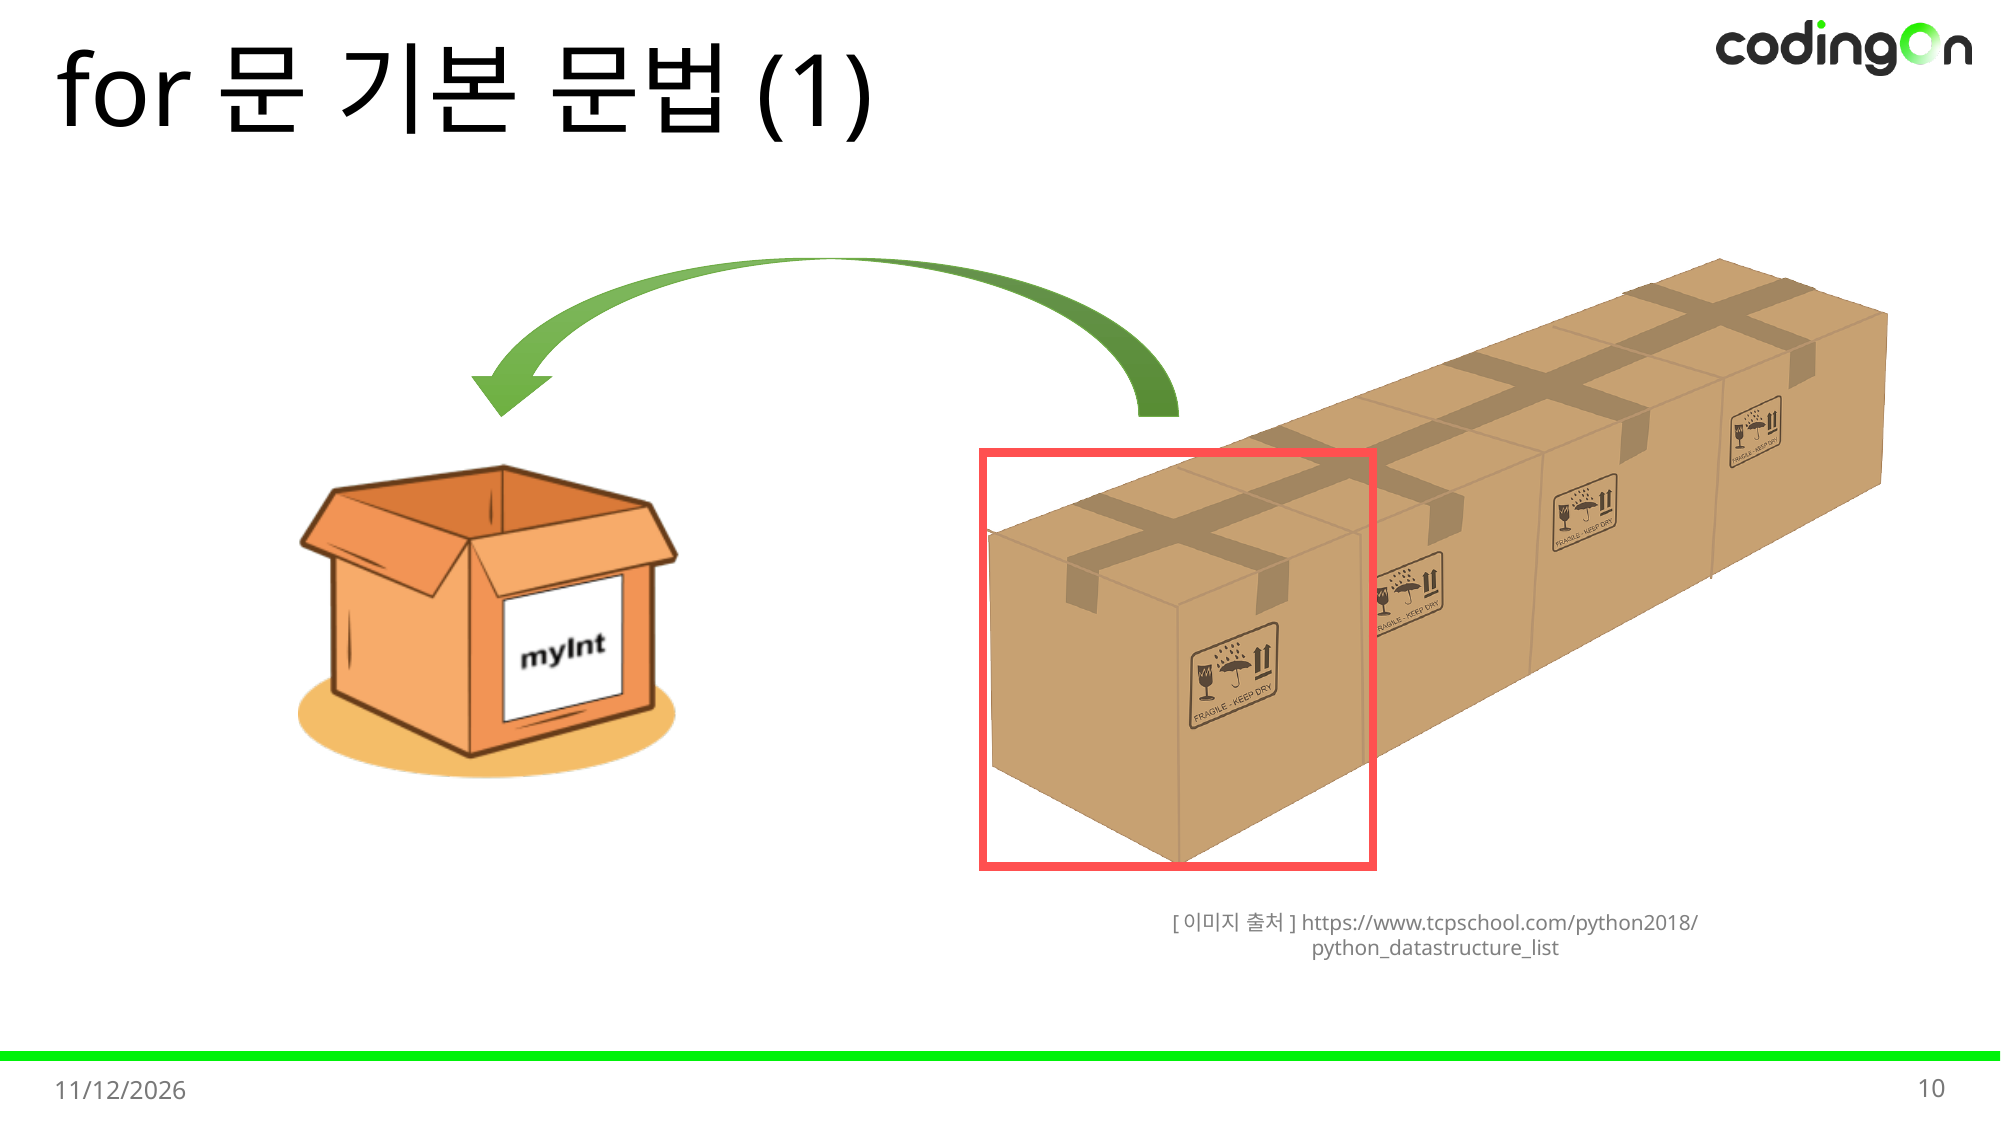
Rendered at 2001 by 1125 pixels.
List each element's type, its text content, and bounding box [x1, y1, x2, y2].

slide_number 10 [1510, 1059, 1961, 1120]
title for문 기본 문법(1) [41, 0, 1767, 188]
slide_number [39, 1061, 490, 1122]
picture [983, 258, 1888, 867]
picture [298, 452, 681, 780]
text_box [이미지 출처] https://www.tcpschool.com/python2018/python_datastructure_list [1039, 902, 1832, 968]
picture [1767, 20, 1972, 76]
text_box [471, 257, 983, 418]
